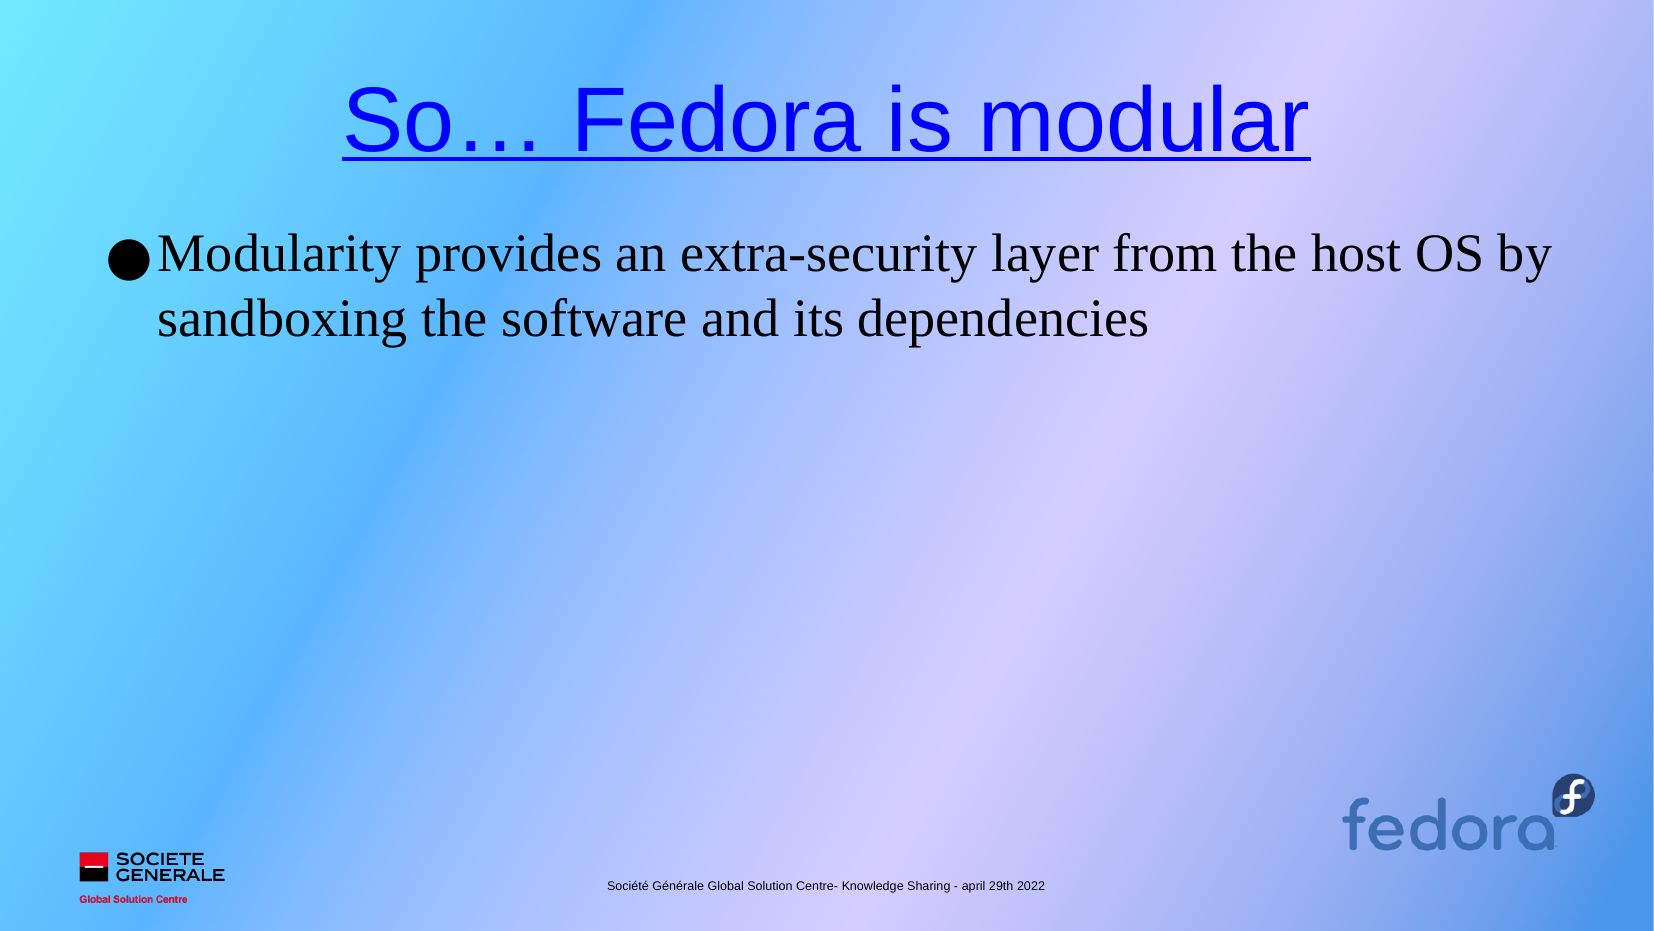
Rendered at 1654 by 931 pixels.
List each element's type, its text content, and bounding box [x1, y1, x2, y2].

text_box Modularity provides an extra-security layer from the host OS by sandboxing the software and its dependencies [82, 217, 1571, 757]
text_box Société Générale Global Solution Centre- Knowledge Sharing - april 29th 2022 [592, 870, 1062, 901]
text_box So… Fedora is modular [82, 37, 1571, 193]
picture [0, 0, 1654, 931]
